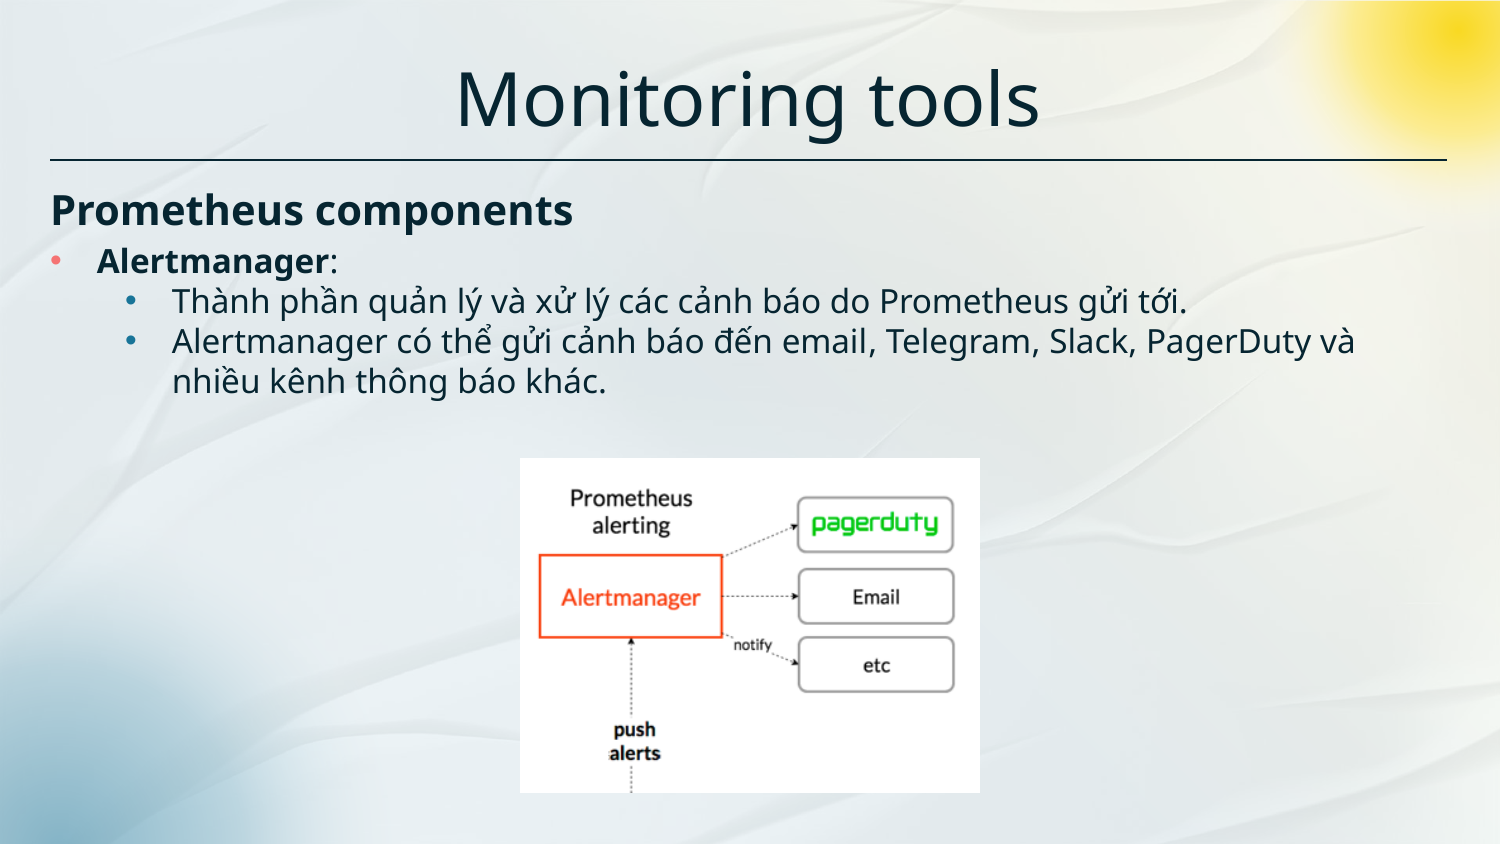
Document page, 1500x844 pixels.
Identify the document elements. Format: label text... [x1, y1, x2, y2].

picture [520, 457, 980, 793]
text_box Prometheus components [50, 183, 681, 240]
text_box Alertmanager: Thành phần quản lý và xử lý các cảnh báo do Prometheus gửi tới. Alertmanager có thể gửi cảnh báo đến email, Telegram, Slack, PagerDuty và nhiều kênh thông báo khác. [50, 240, 1447, 749]
text_box Monitoring tools [50, 51, 1447, 159]
